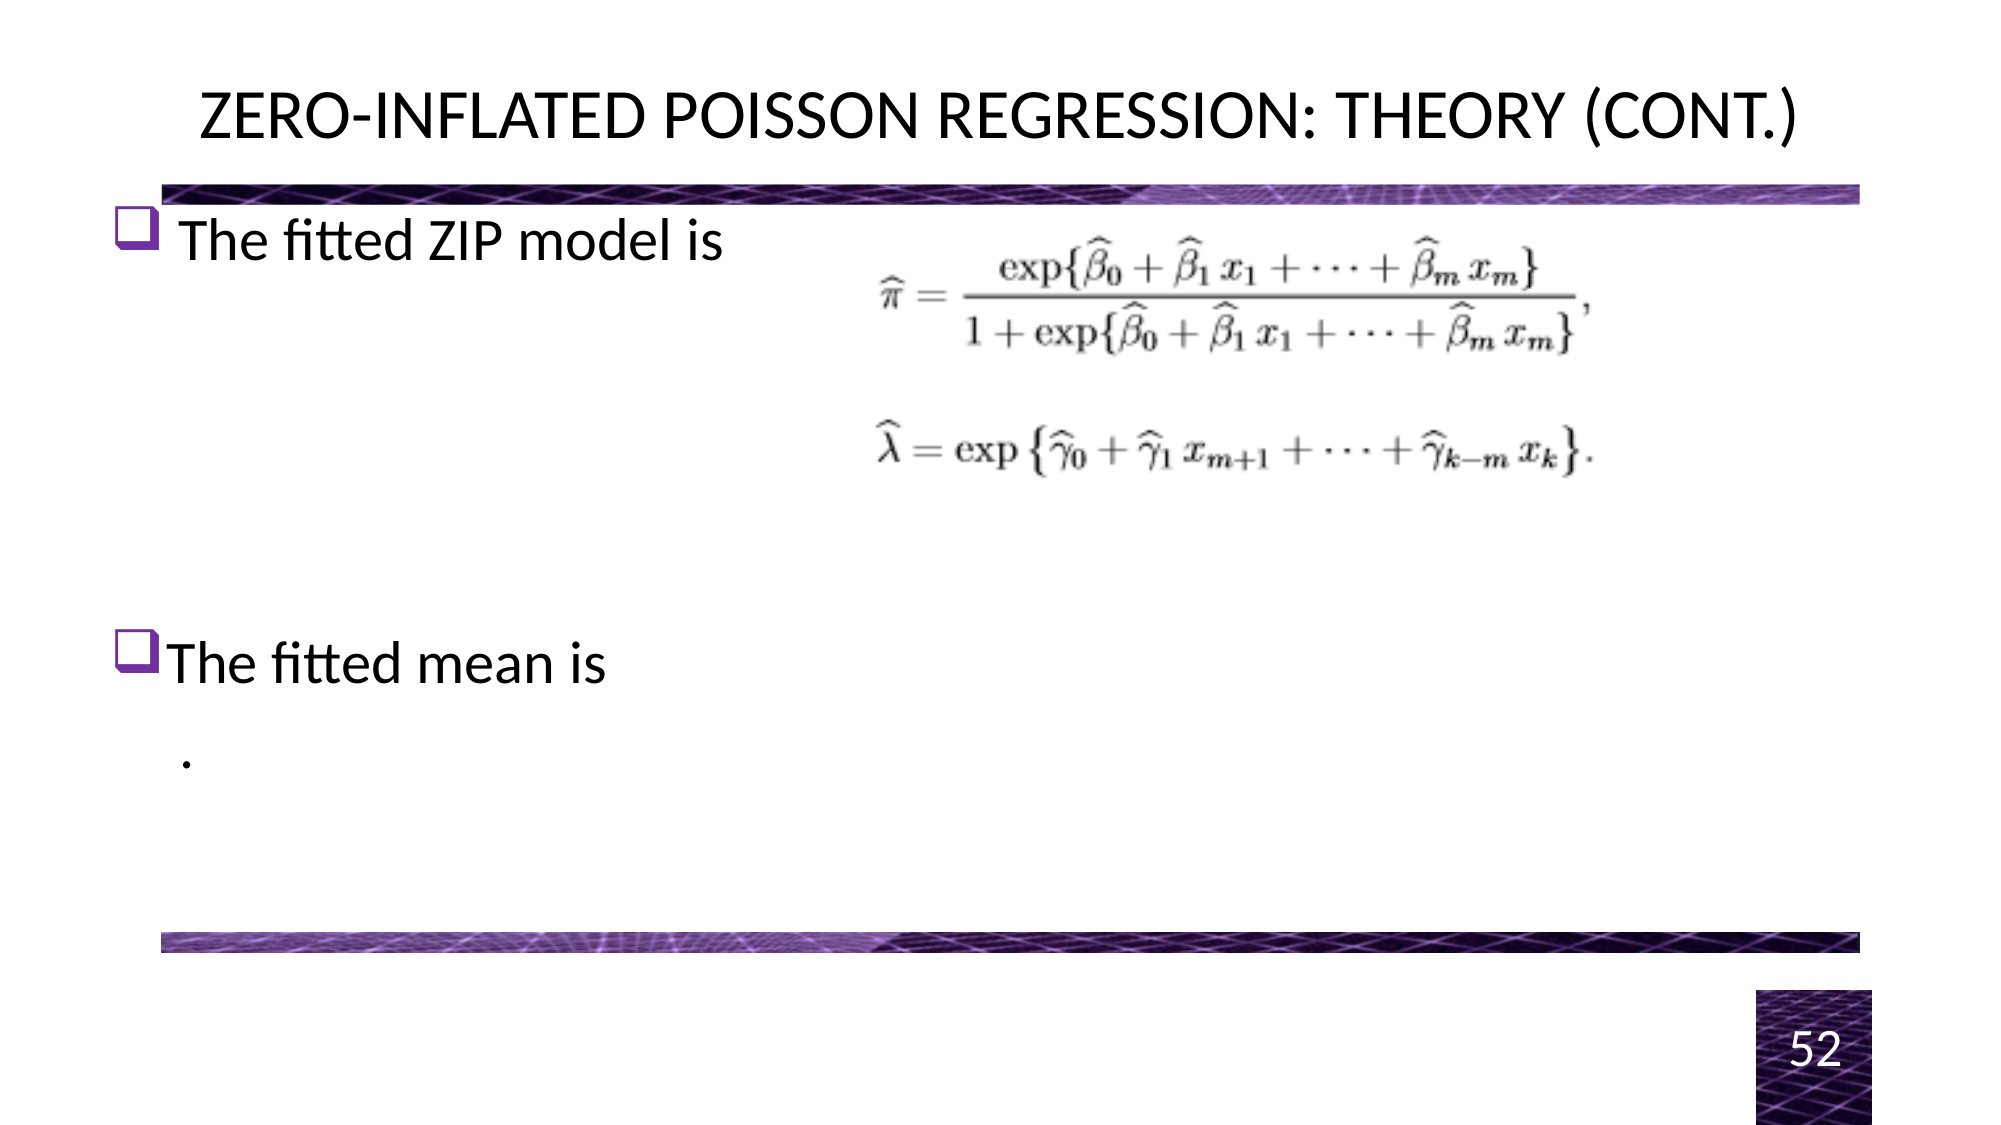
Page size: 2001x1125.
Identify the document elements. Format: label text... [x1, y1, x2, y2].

text_box ZERO-INFLATED POISSON REGRESSION: THEORY (CONT.) [136, 44, 1864, 177]
picture [161, 184, 1860, 205]
picture [777, 210, 1650, 511]
picture [1756, 990, 1872, 1125]
picture [161, 932, 1860, 953]
